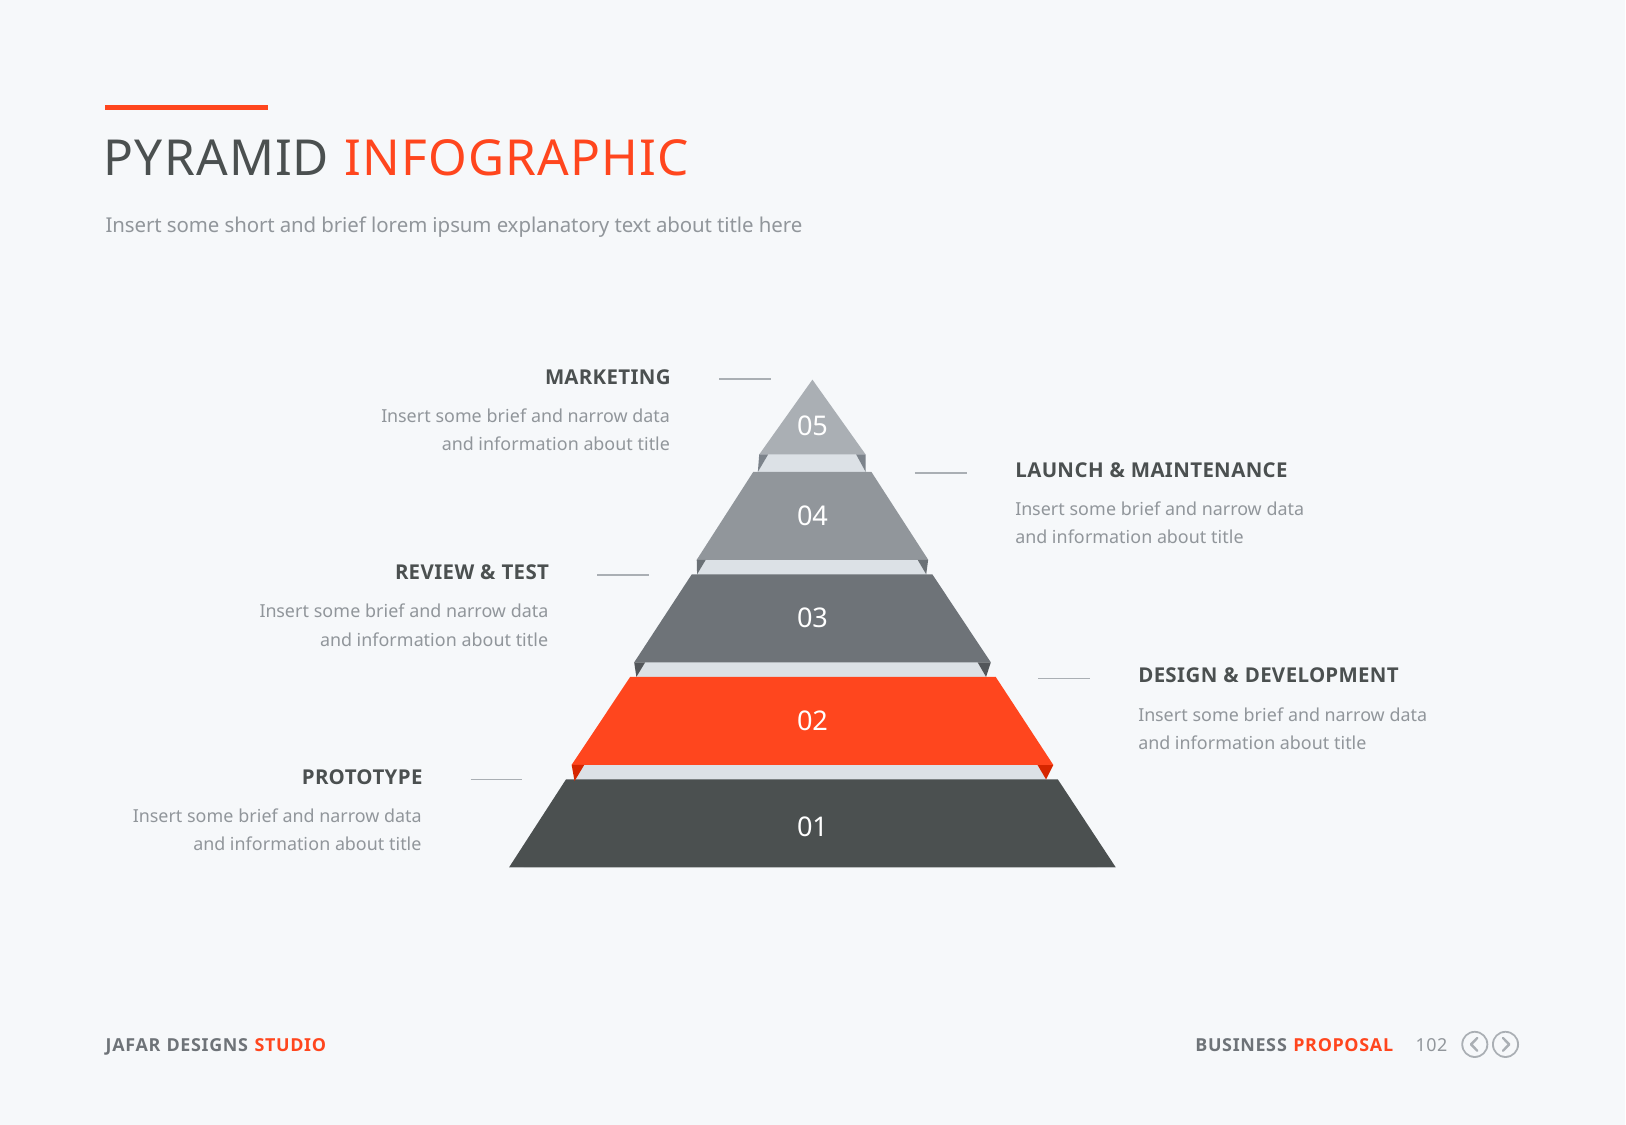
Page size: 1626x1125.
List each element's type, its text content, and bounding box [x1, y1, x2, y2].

text_box [509, 779, 1116, 867]
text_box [354, 363, 671, 455]
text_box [571, 676, 1054, 782]
list Pyramid Infographic [103, 125, 1518, 188]
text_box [696, 471, 929, 575]
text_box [757, 379, 866, 472]
text_box 01 [772, 809, 853, 843]
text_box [233, 559, 550, 651]
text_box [1138, 662, 1455, 754]
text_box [106, 764, 423, 856]
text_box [634, 574, 991, 677]
list Insert some short and brief lorem ipsum explanatory text about title here [105, 209, 1519, 241]
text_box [1015, 456, 1332, 548]
